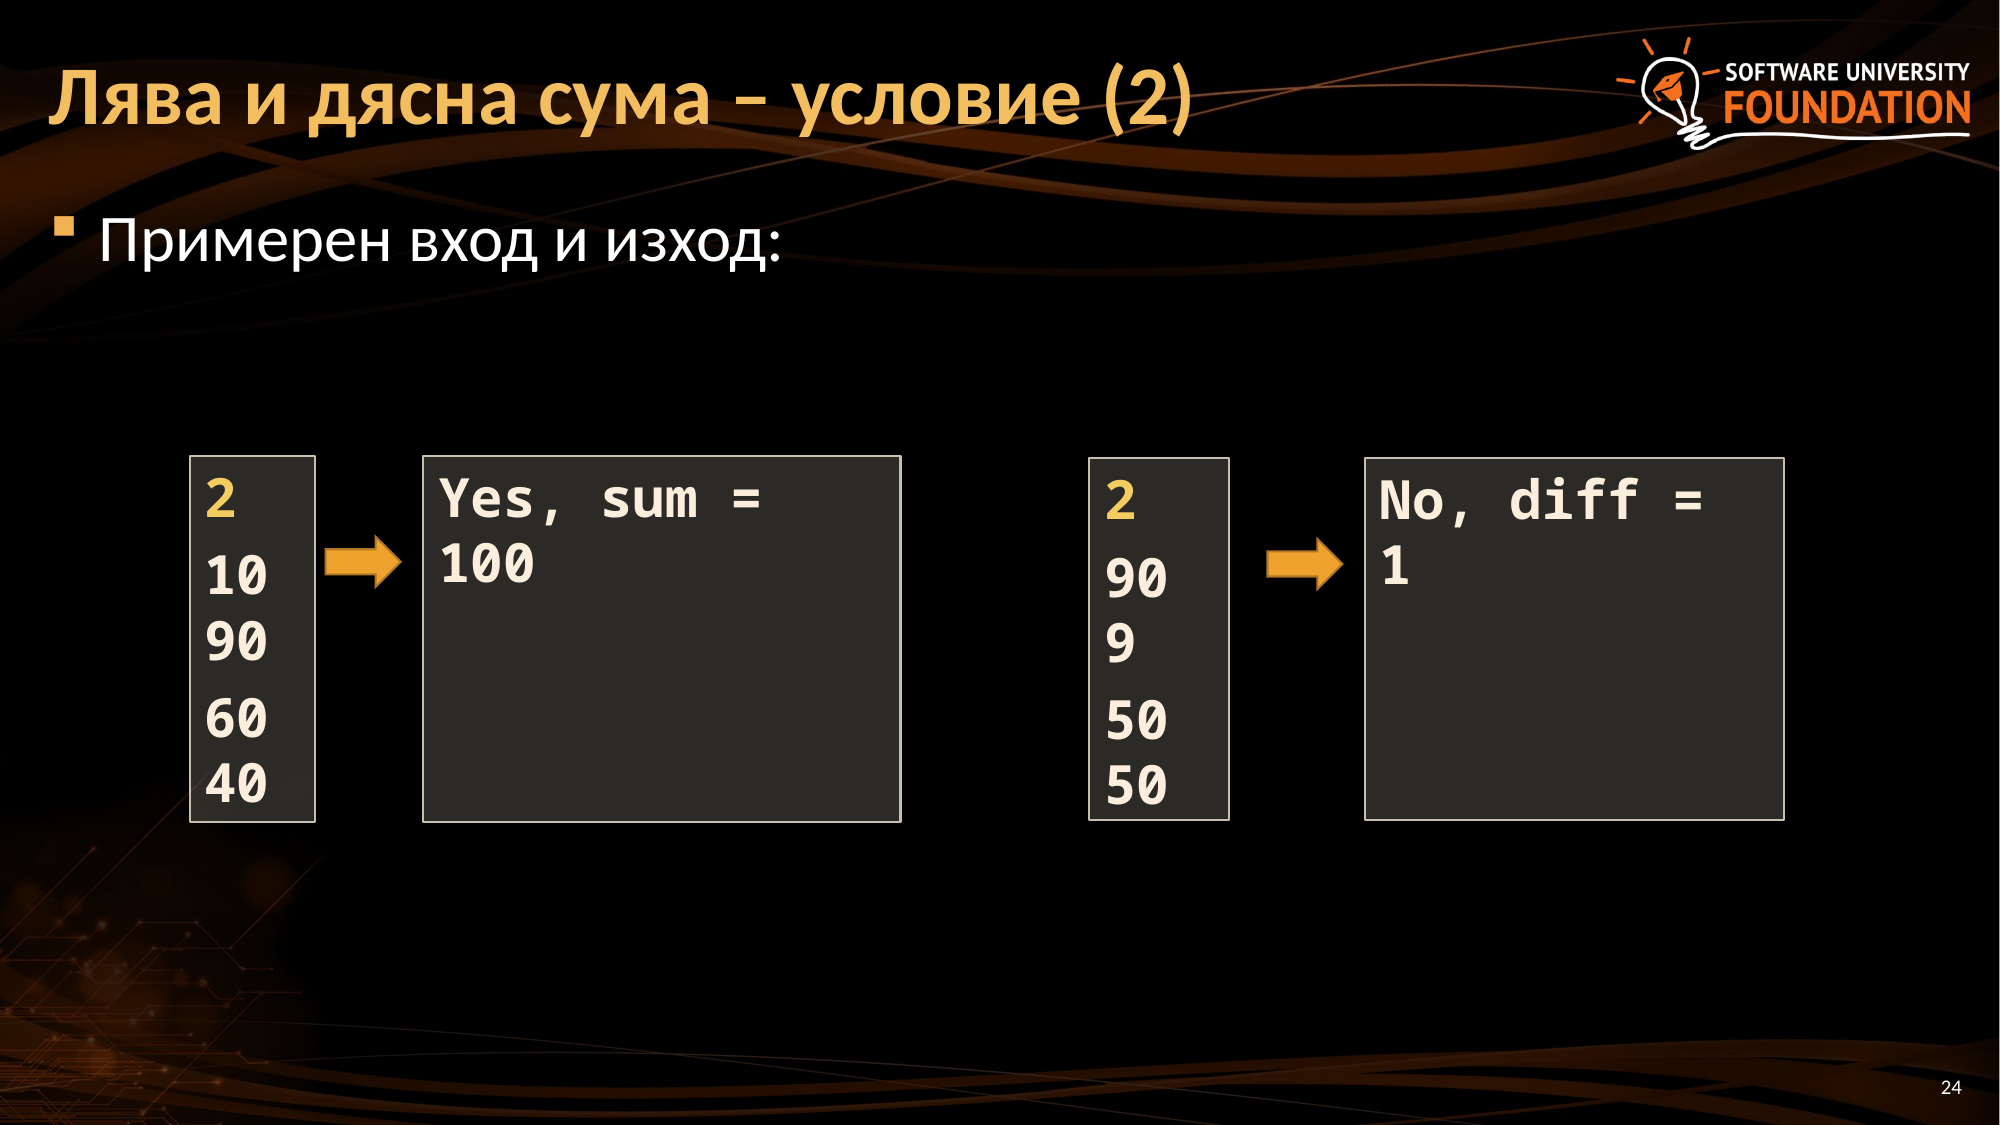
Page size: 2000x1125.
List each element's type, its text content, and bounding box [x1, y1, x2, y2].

text_box [324, 534, 403, 590]
picture [0, 0, 2000, 1125]
text_box 2 90 9 50 50 [1089, 458, 1229, 820]
list Примерен вход и изход: [31, 188, 1968, 1103]
text_box [1266, 536, 1344, 592]
text_box 2 10 90 60 40 [189, 455, 315, 822]
text_box No, diff = 1 [1364, 458, 1784, 820]
text_box Yes, sum = 100 [423, 455, 901, 822]
title Лява и дясна сума – условие (2) [30, 6, 1602, 189]
